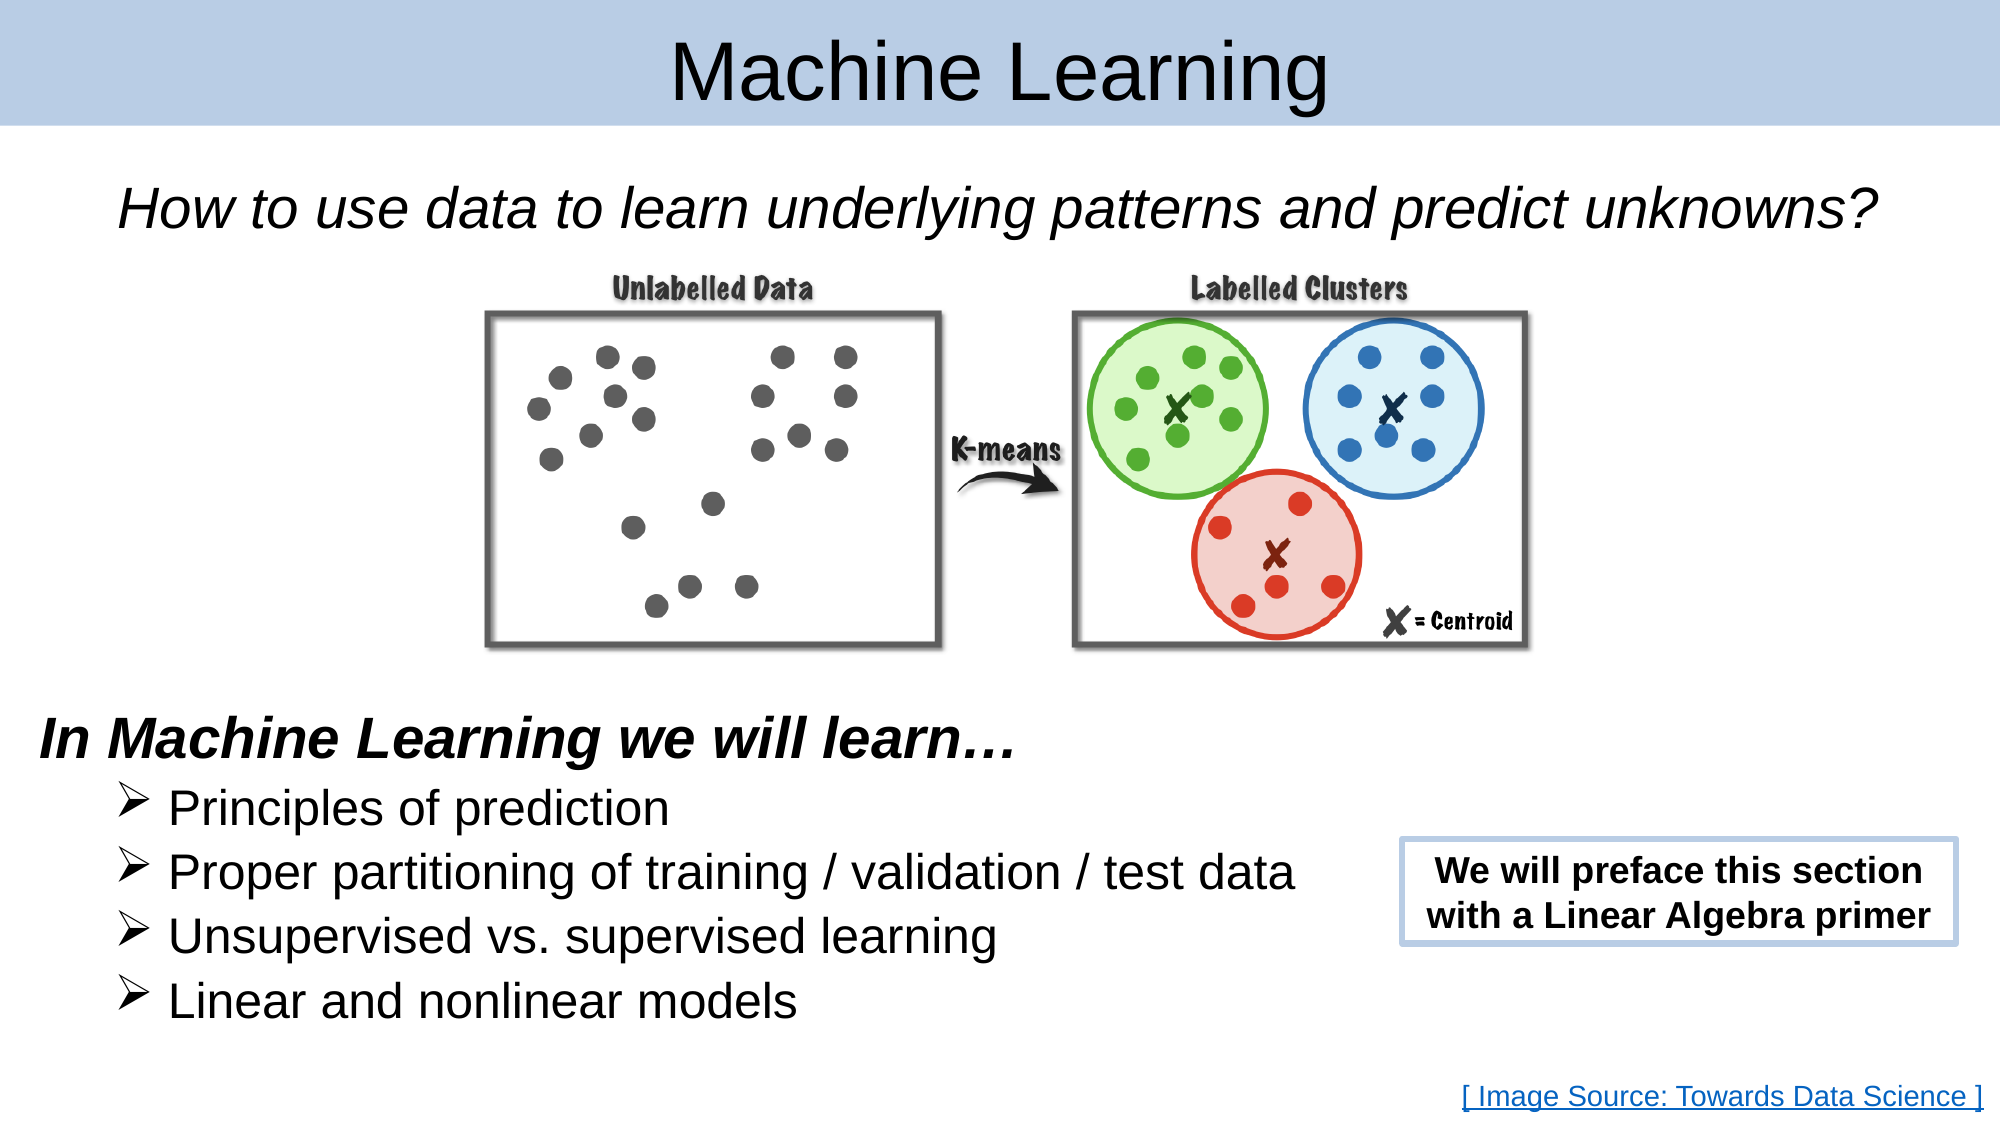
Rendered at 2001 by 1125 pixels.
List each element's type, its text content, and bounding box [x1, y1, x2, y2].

text_box In Machine Learning we will learn… Principles of prediction Proper partitioning of training / validation / test data Unsupervised vs. supervised learning Linear and nonlinear models [24, 701, 1979, 1105]
list How to use data to learn underlying patterns and predict unknowns? [43, 170, 1957, 256]
picture [465, 255, 1535, 702]
text_box [ Image Source: Towards Data Science ] [1446, 1070, 2000, 1120]
title Machine Learning [0, 0, 2000, 126]
text_box We will preface this section with a Linear Algebra primer [1402, 838, 1957, 944]
